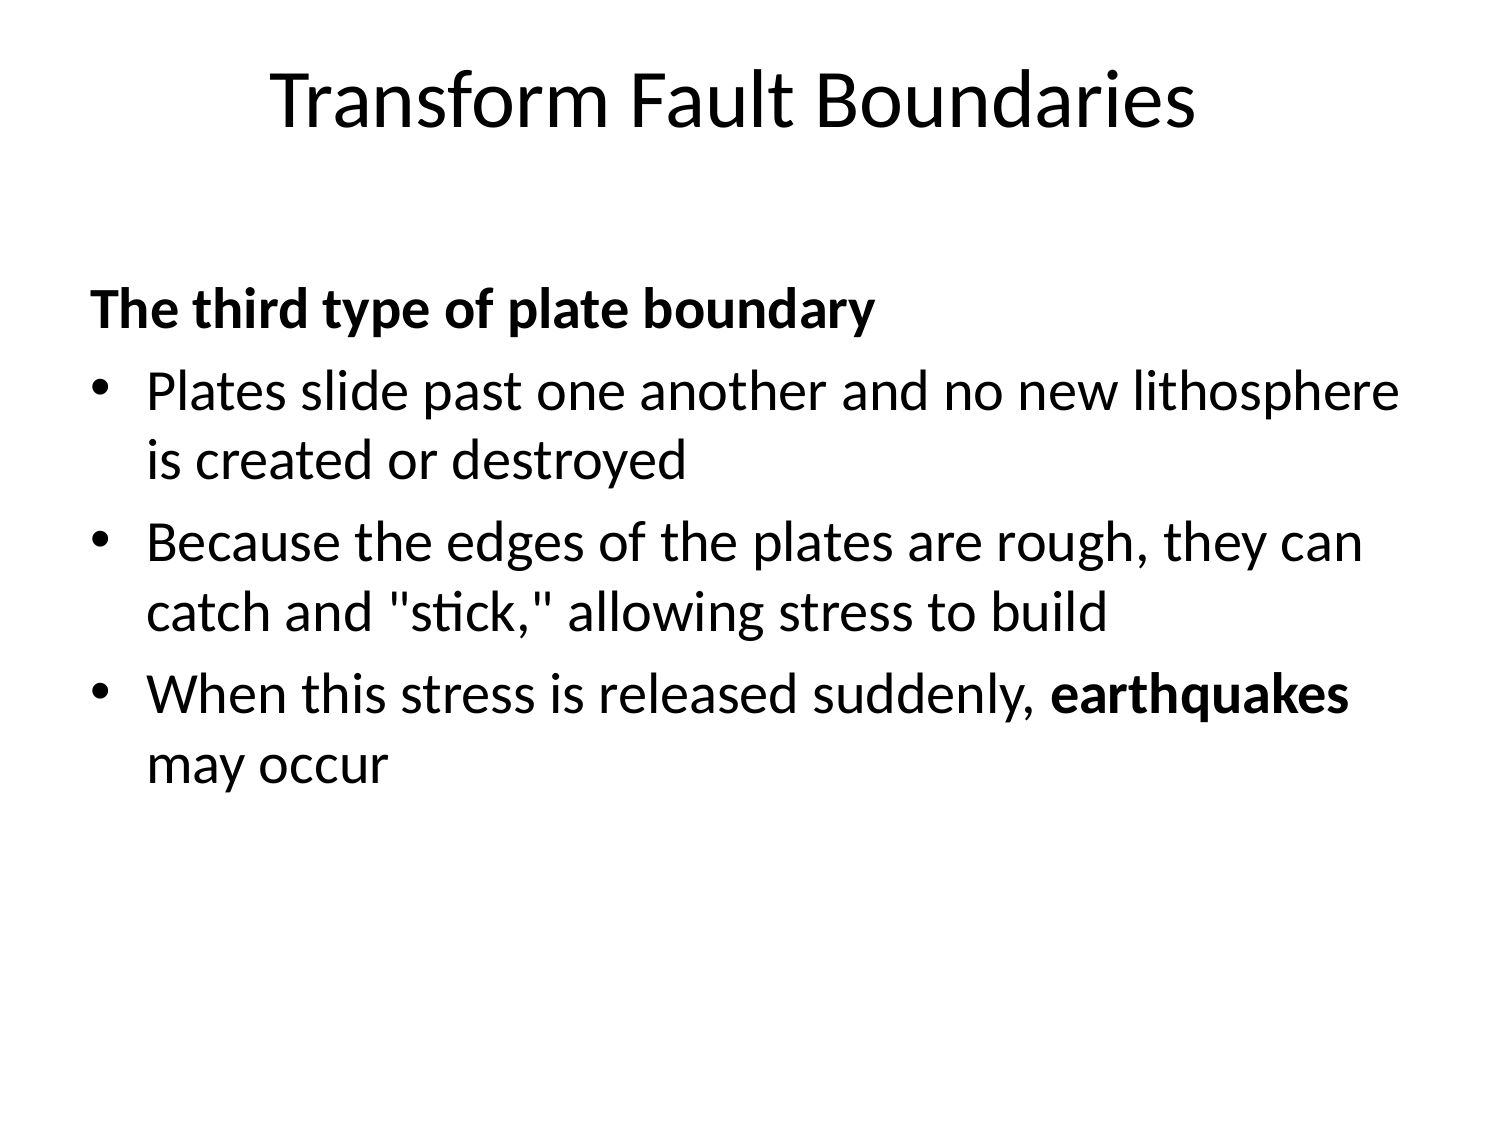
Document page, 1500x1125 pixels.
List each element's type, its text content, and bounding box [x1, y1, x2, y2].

title Transform Fault Boundaries [41, 0, 1426, 188]
list The third type of plate boundary Plates slide past one another and no new lithosphere is created or destroyed Because the edges of the plates are rough, they can catch and "stick," allowing stress to build When this stress is released suddenly, earthquakes may occur [75, 262, 1425, 1005]
